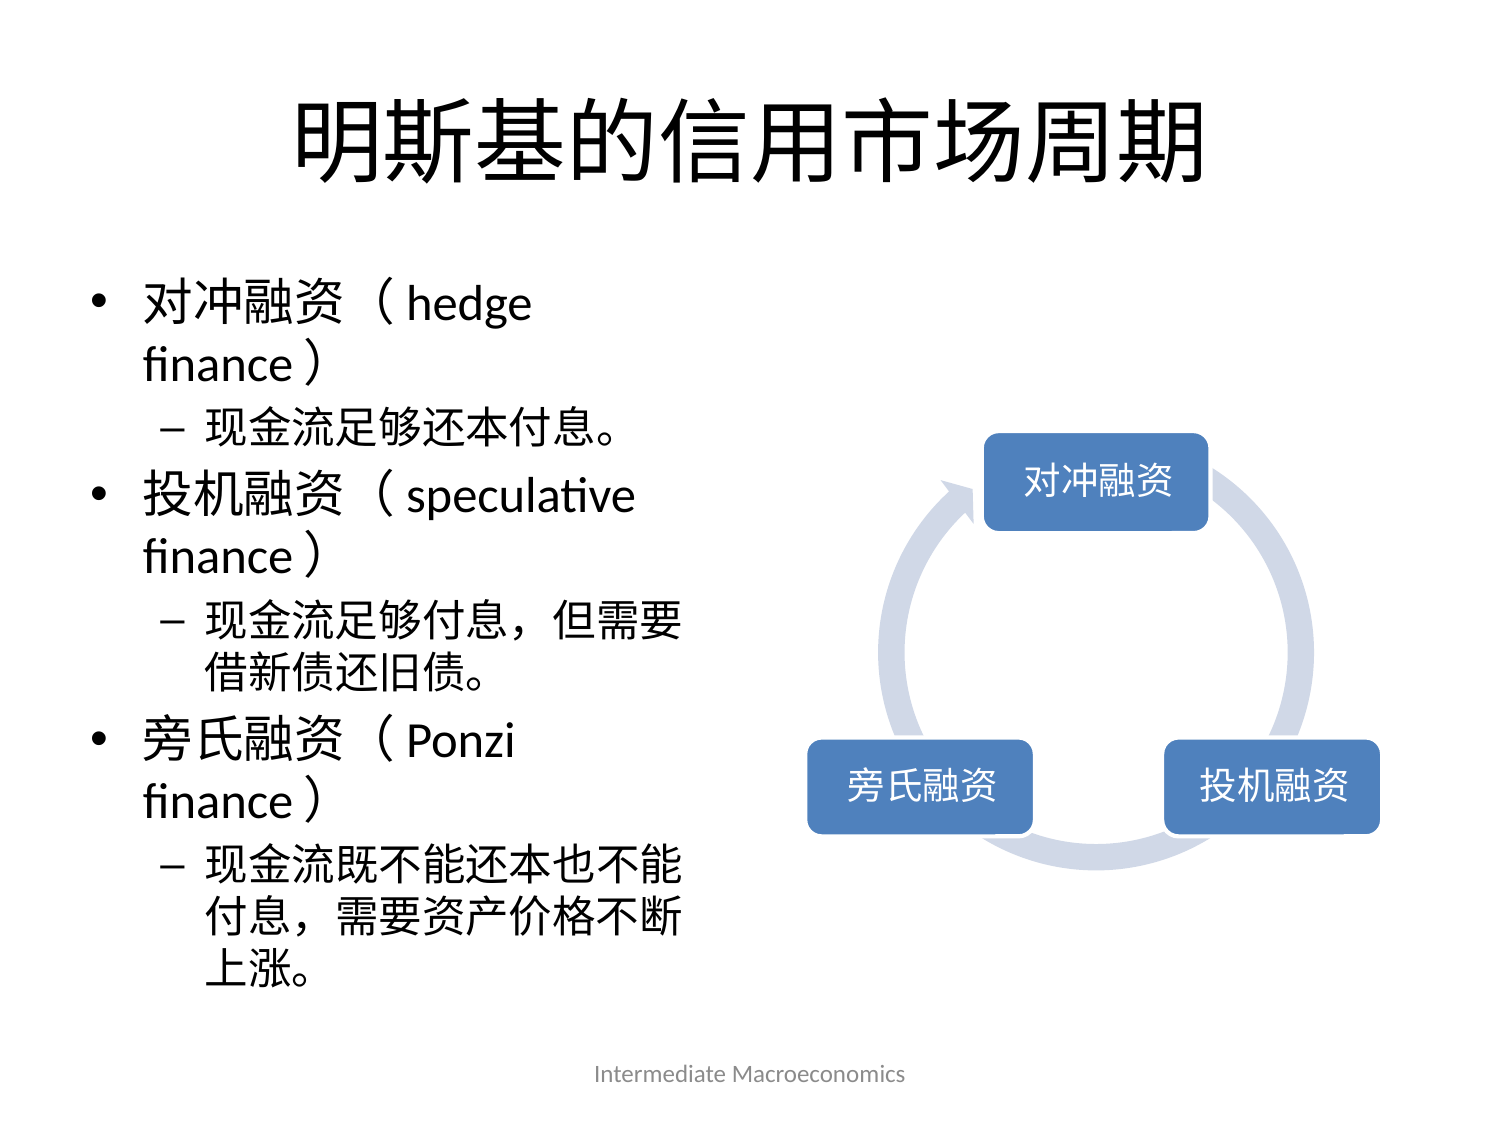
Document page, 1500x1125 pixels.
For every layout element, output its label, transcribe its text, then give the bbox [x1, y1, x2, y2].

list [762, 262, 1426, 1006]
footer Intermediate Macroeconomics [512, 1042, 988, 1103]
list 对冲融资（hedge finance） 现金流足够还本付息。 投机融资（speculative finance） 现金流足够付息，但需要借新债还旧债。 旁氏融资（Ponzi finance） 现金流既不能还本也不能付息，需要资产价格不断上涨。 [75, 262, 738, 1005]
title 明斯基的信用市场周期 [75, 45, 1425, 233]
